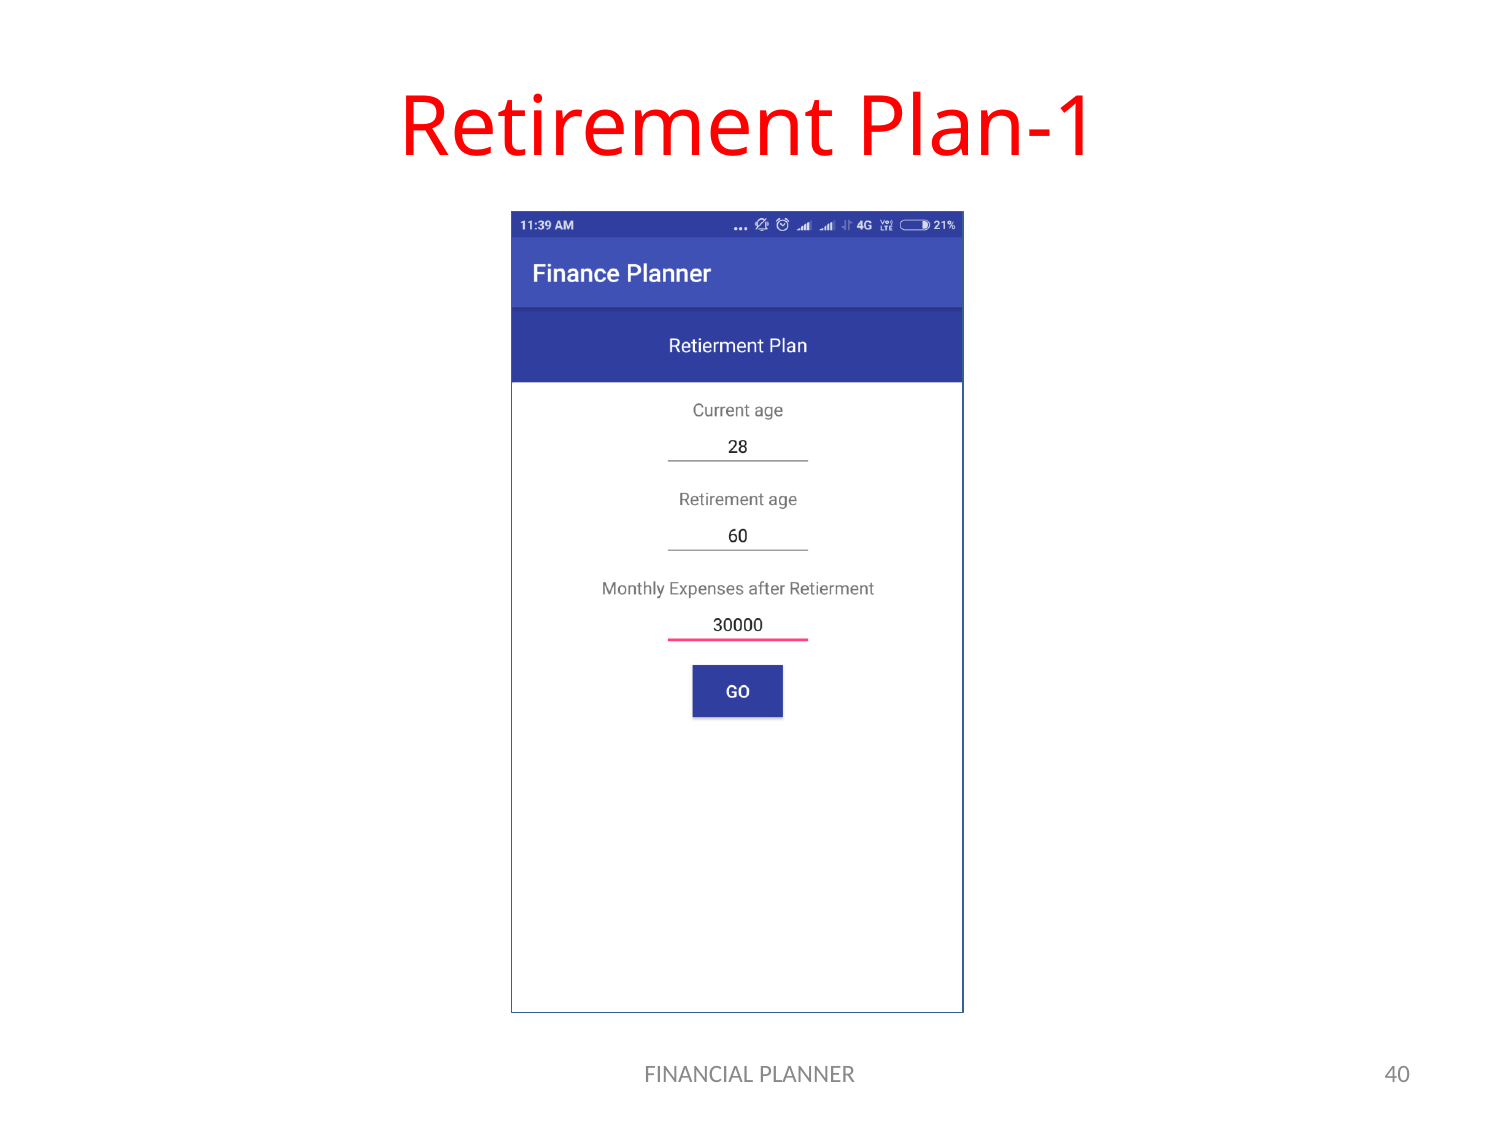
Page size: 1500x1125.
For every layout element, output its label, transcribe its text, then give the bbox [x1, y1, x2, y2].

text_box FINANCIAL PLANNER [512, 1042, 988, 1103]
text_box 40 [1074, 1042, 1425, 1103]
title Retirement Plan-1 [75, 45, 1425, 200]
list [512, 212, 963, 1012]
